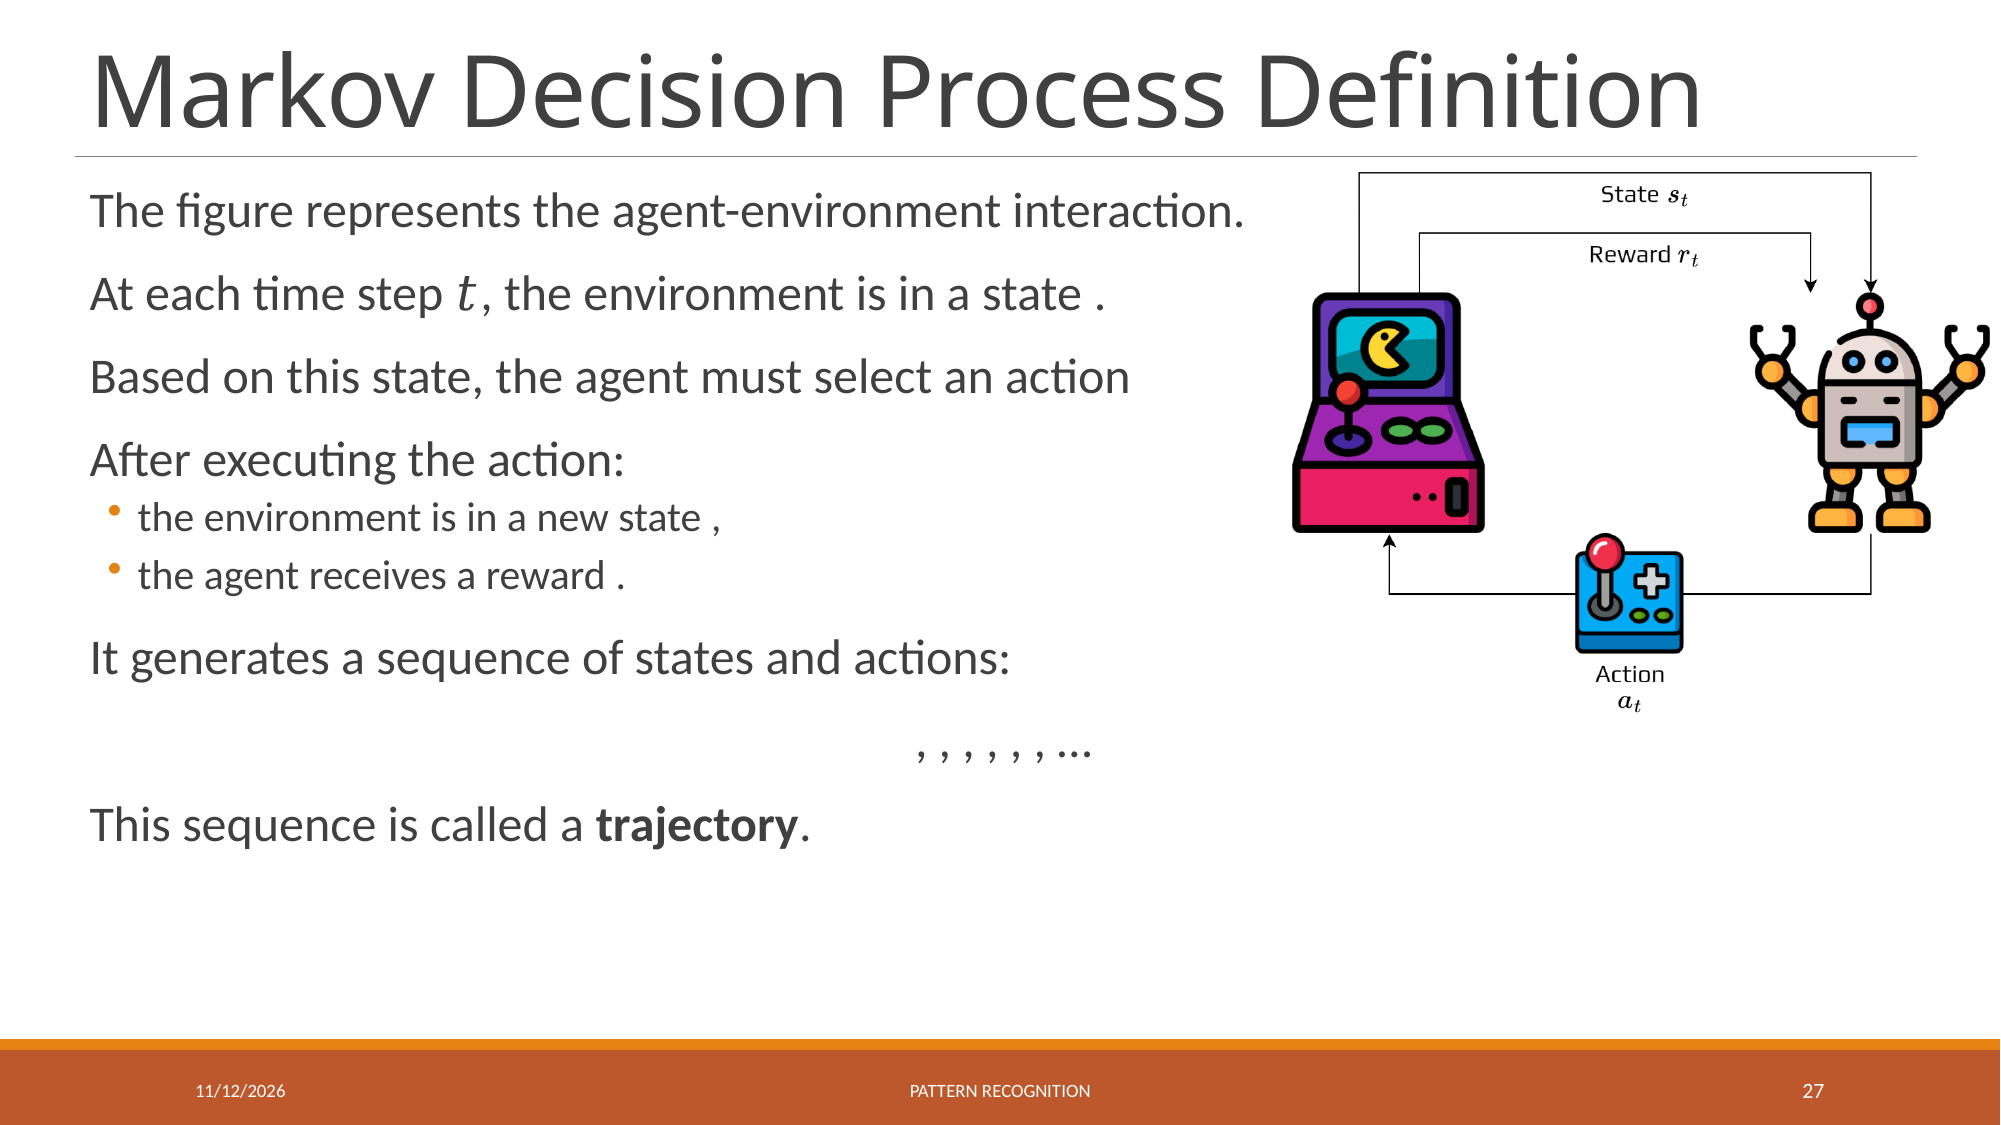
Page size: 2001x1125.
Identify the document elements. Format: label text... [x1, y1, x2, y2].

slide_number 27 [1624, 1059, 1840, 1120]
title Markov Decision Process Definition [74, 18, 1918, 156]
picture [1267, 154, 1991, 740]
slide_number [180, 1059, 586, 1120]
footer Pattern recognition [604, 1059, 1396, 1120]
